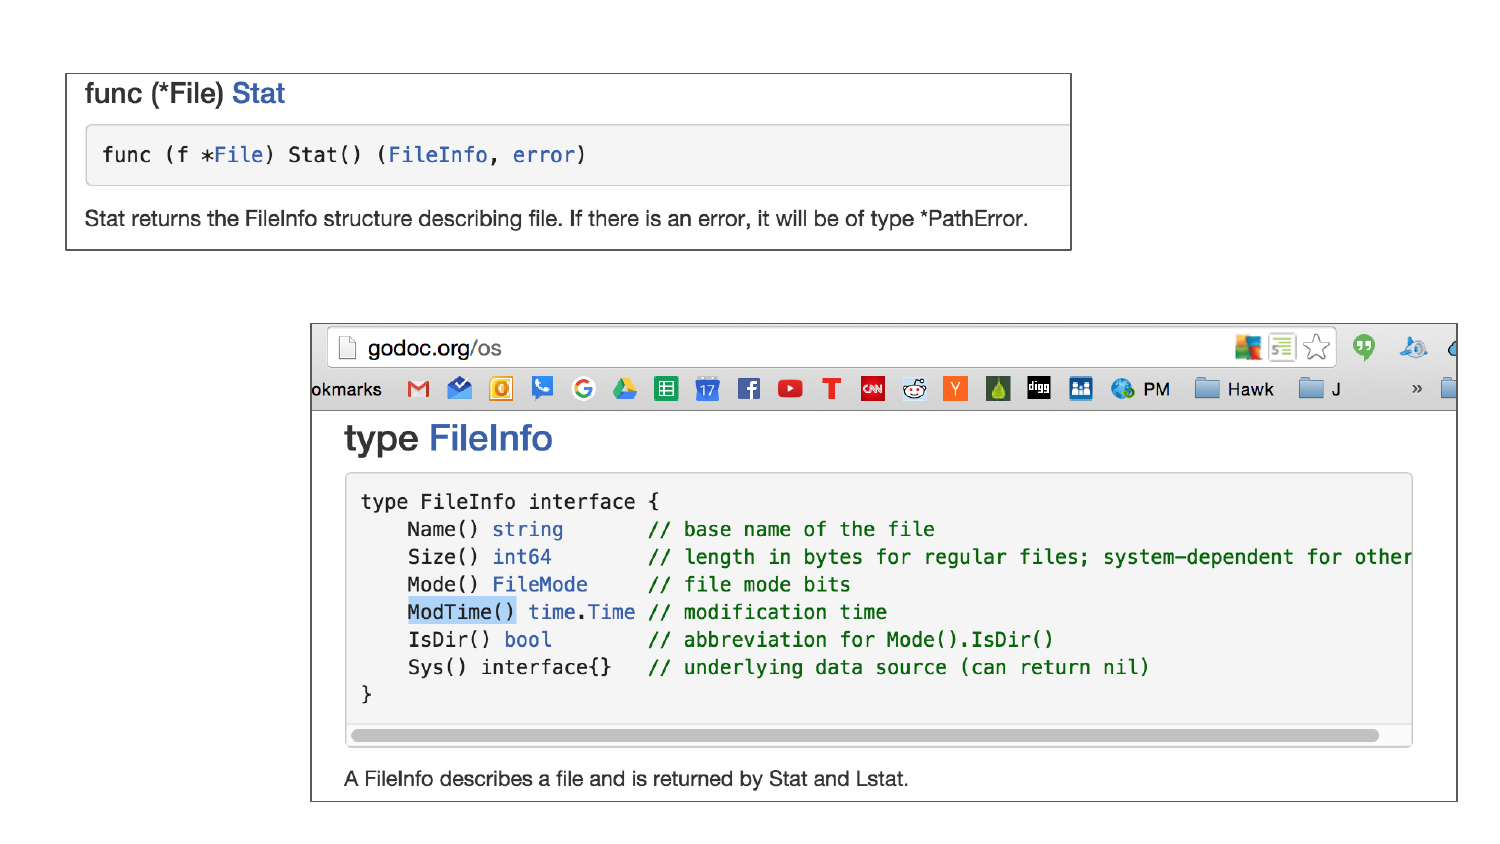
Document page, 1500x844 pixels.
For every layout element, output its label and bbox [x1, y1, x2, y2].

picture [311, 323, 1457, 802]
picture [66, 74, 1071, 250]
